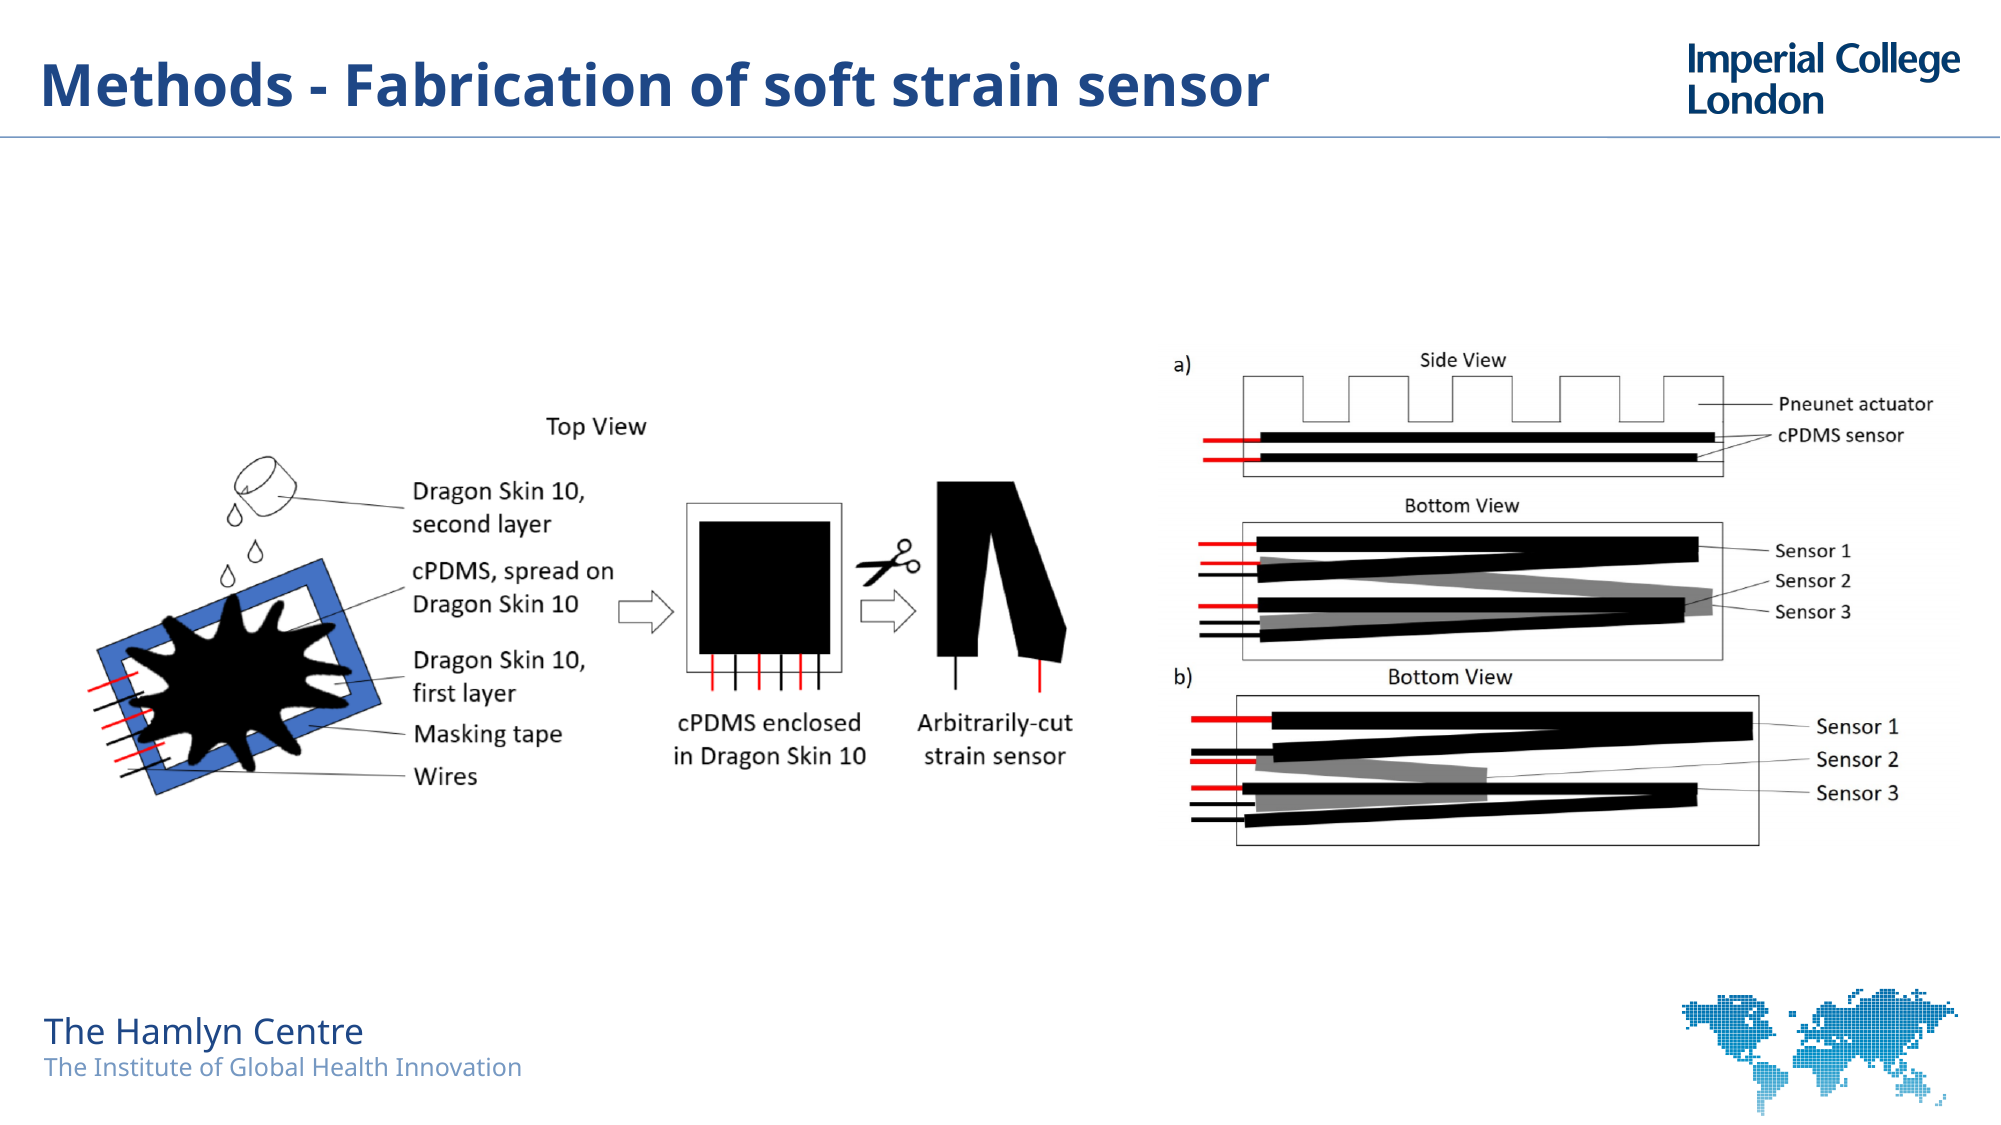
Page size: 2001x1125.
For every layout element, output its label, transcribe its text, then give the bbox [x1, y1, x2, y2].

picture [64, 395, 1102, 827]
picture [1689, 42, 1960, 114]
title Methods - Fabrication of soft strain sensor [24, 32, 1676, 133]
picture [1123, 332, 1960, 890]
picture [1661, 974, 1976, 1118]
